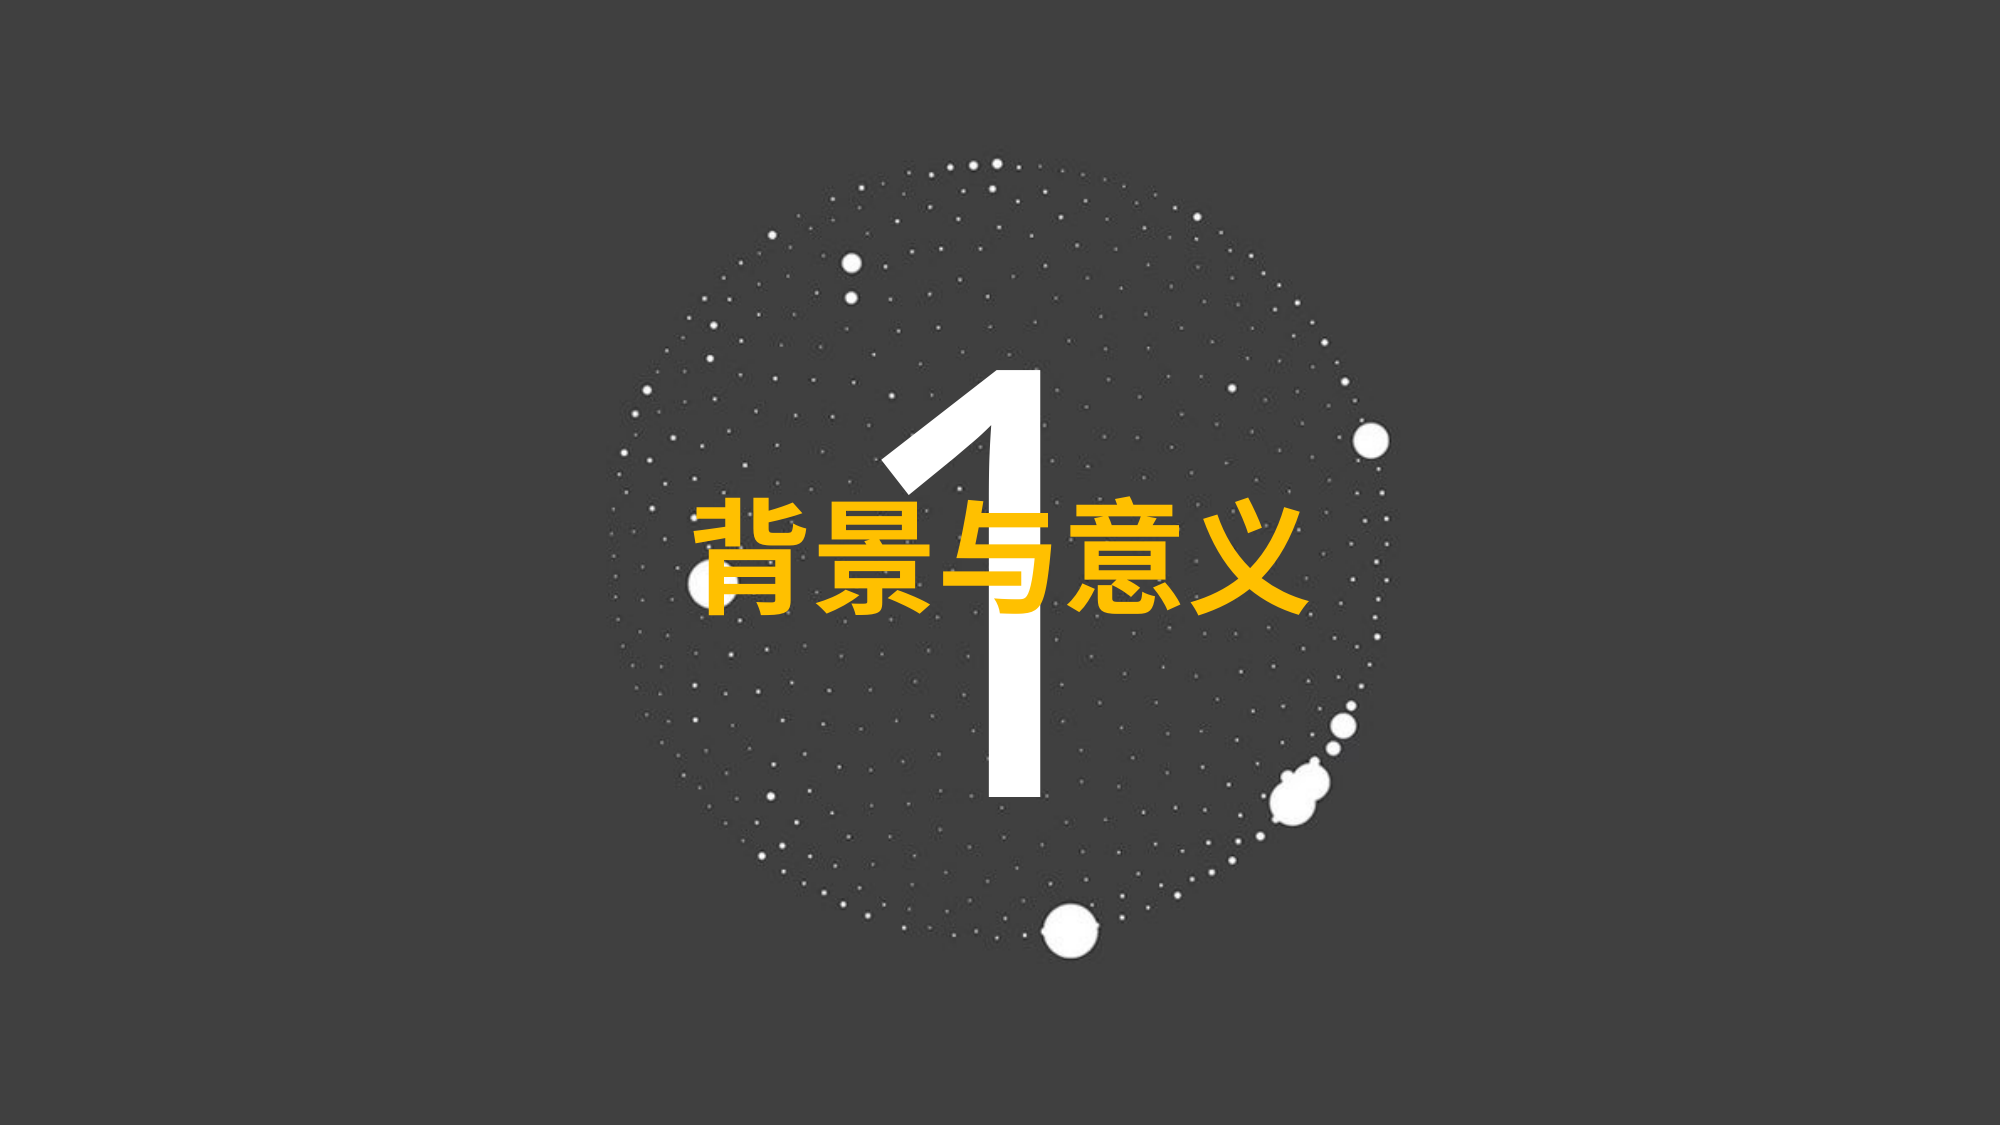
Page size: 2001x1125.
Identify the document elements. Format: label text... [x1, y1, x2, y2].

list 背景与意义 [662, 488, 1338, 637]
text_box 1 [814, 192, 1186, 488]
picture [526, 88, 1474, 1037]
text_box 1 [814, 637, 1186, 925]
